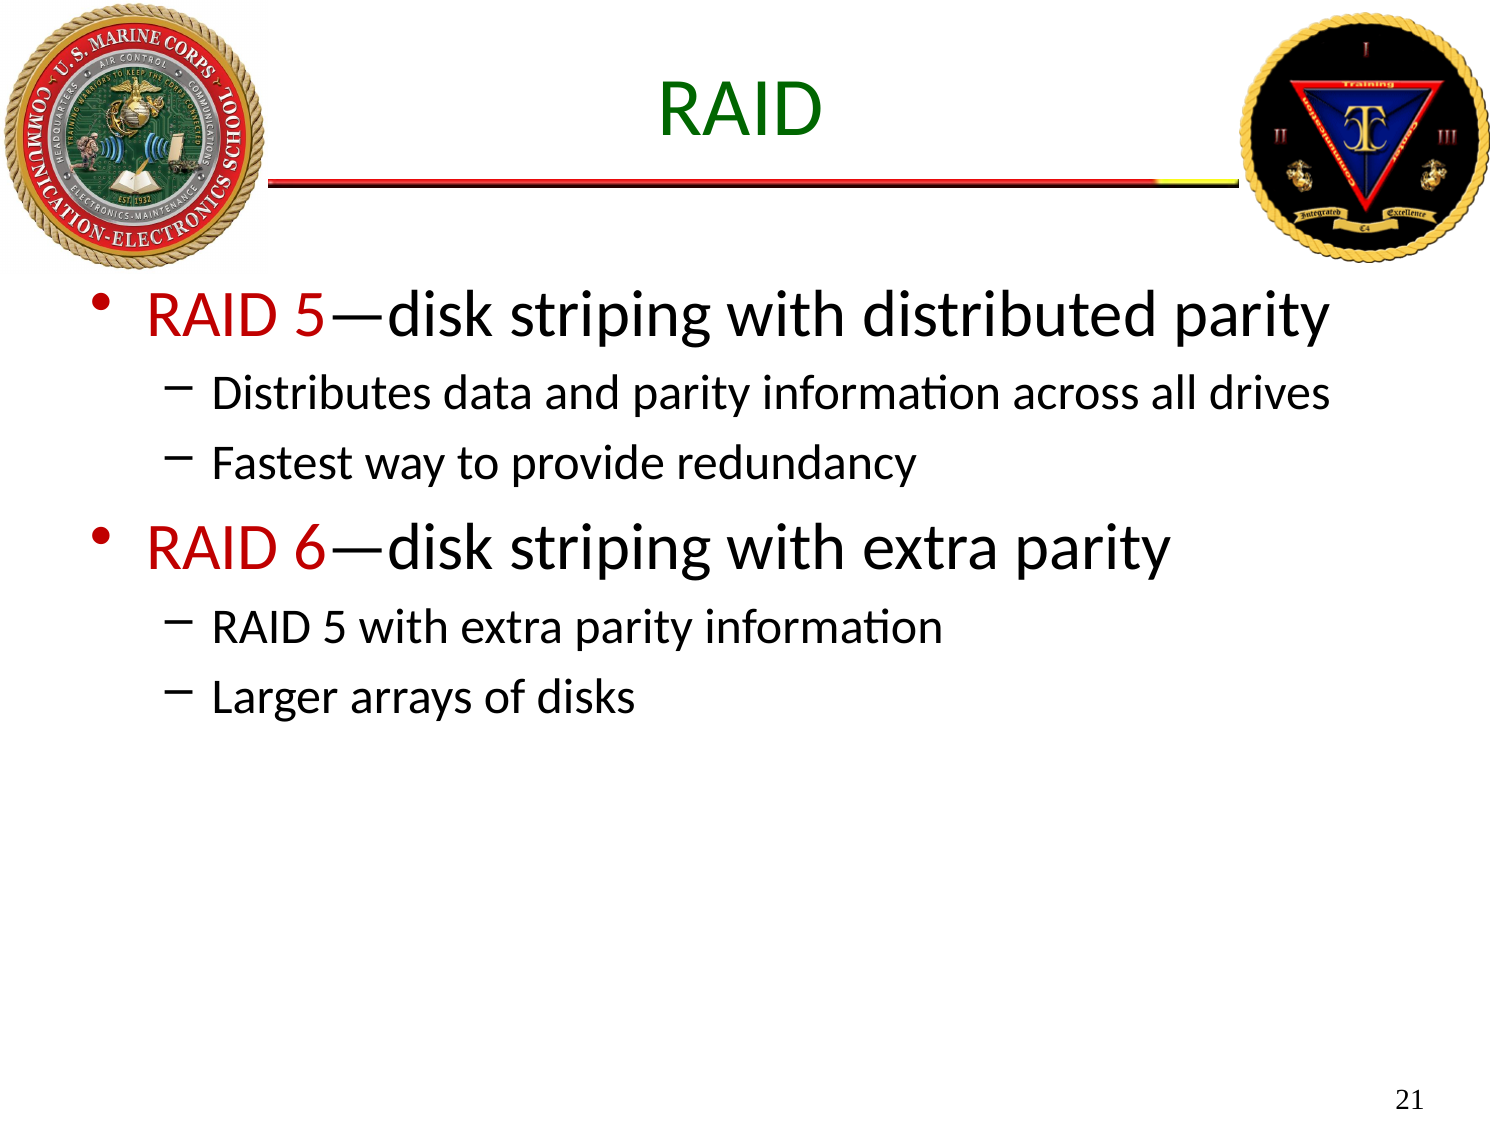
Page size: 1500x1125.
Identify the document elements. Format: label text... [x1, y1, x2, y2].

picture [1239, 12, 1490, 263]
picture [0, 0, 268, 274]
list RAID 5—disk striping with distributed parity Distributes data and parity information across all drives Fastest way to provide redundancy RAID 6—disk striping with extra parity RAID 5 with extra parity information Larger arrays of disks [75, 262, 1425, 1005]
title RAID [75, 45, 1425, 233]
